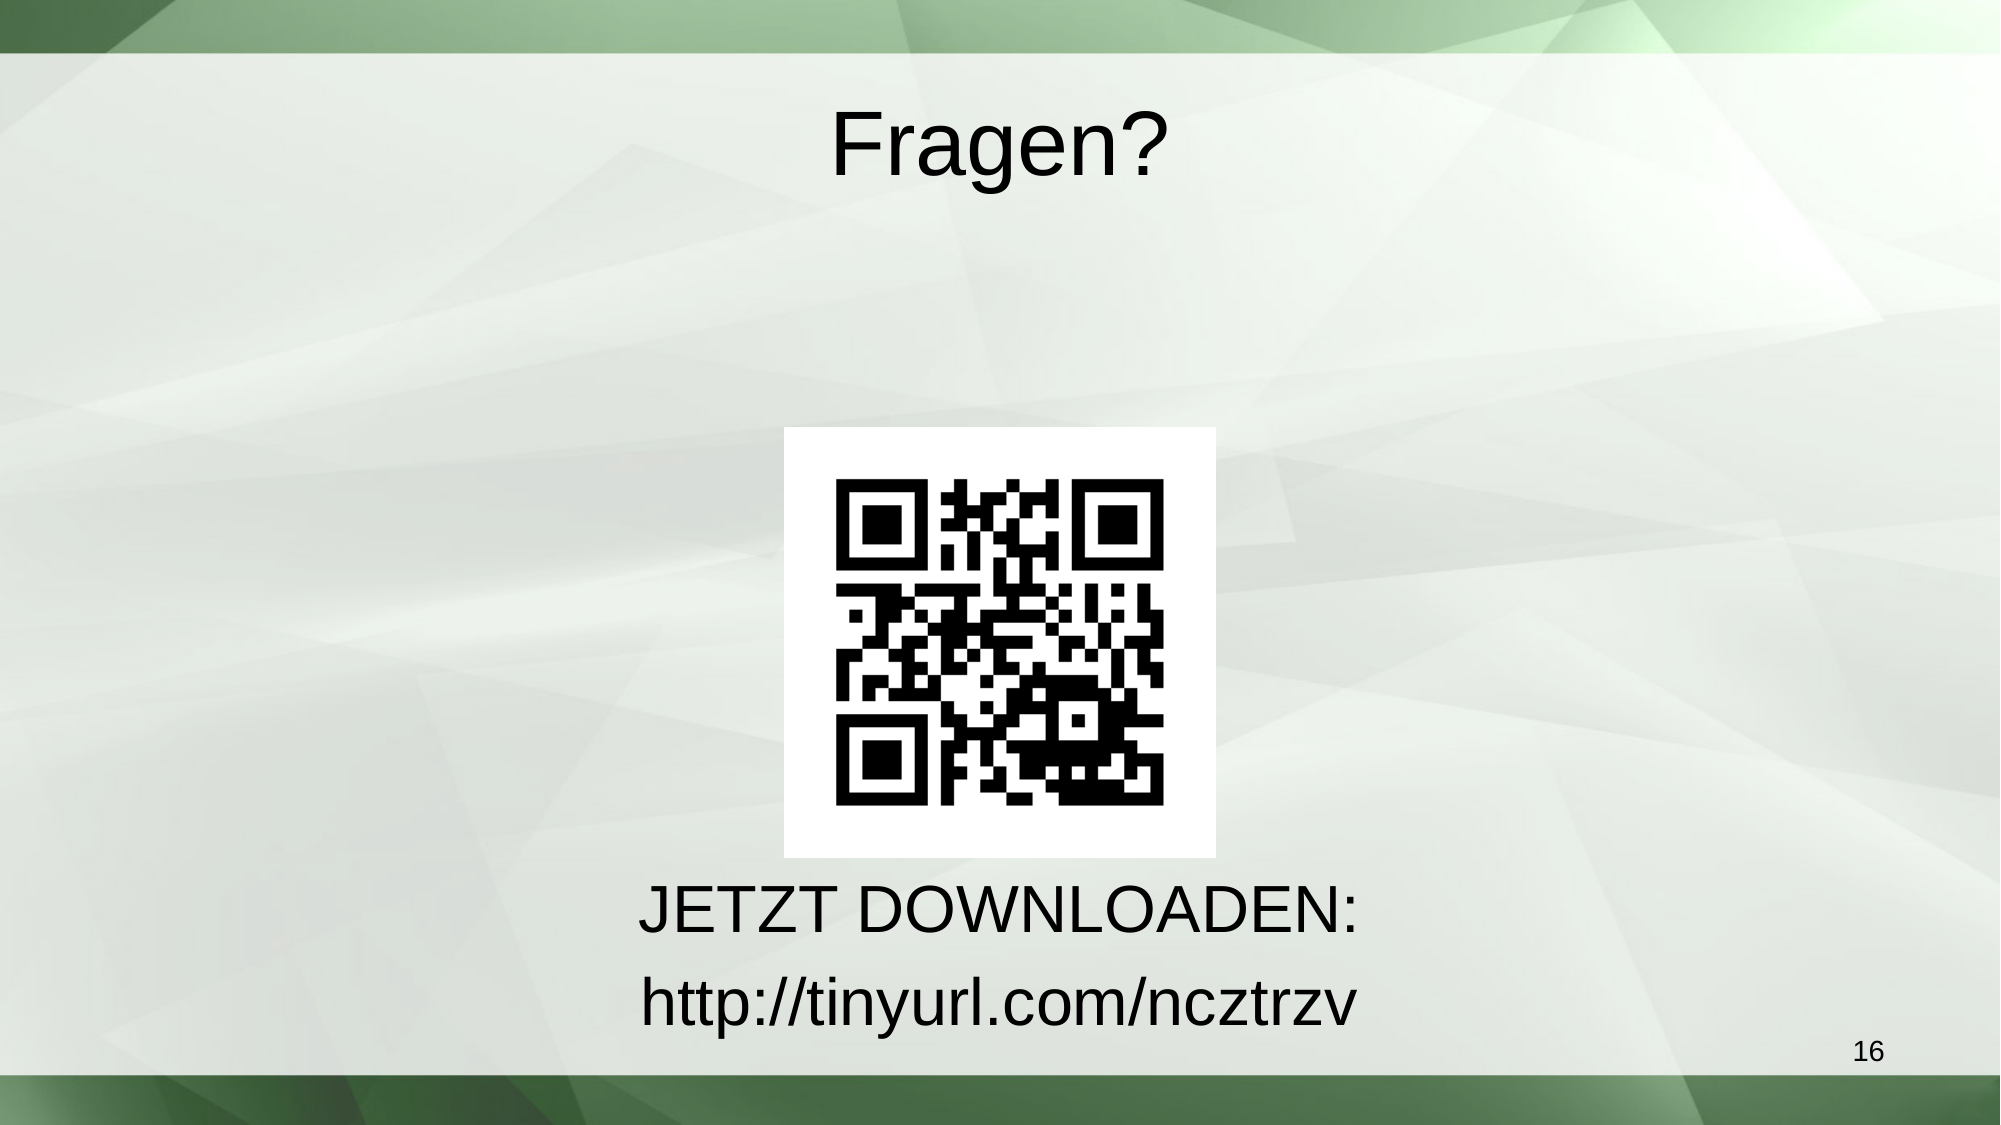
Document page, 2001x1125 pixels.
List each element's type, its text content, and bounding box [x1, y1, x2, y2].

slide_number 16 [1433, 1024, 1900, 1103]
picture [784, 427, 1216, 859]
list JETZT DOWNLOADEN: http://tinyurl.com/ncztrzv [0, 858, 2000, 1047]
title Fragen? [99, 45, 1900, 233]
